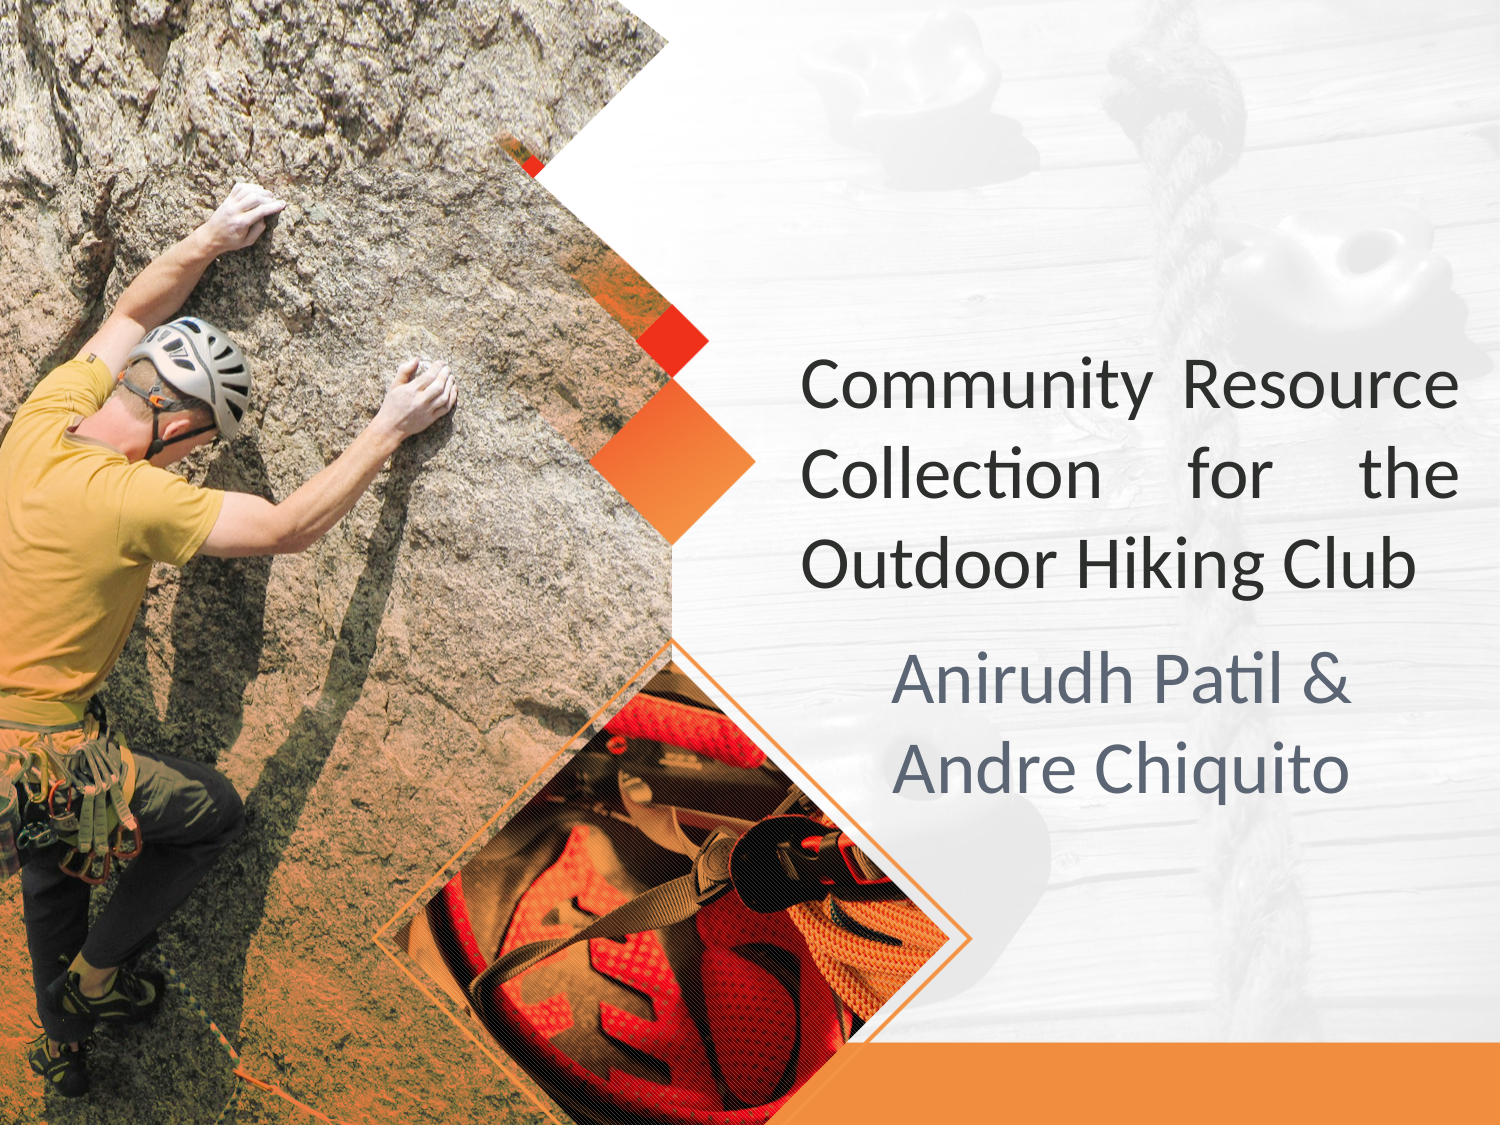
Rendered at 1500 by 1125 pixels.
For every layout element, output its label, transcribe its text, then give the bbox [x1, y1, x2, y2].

picture [0, 0, 1500, 1125]
text_box Anirudh Patil & Andre Chiquito [785, 621, 1459, 817]
title Community Resource Collection for the Outdoor Hiking Club [785, 337, 1477, 599]
